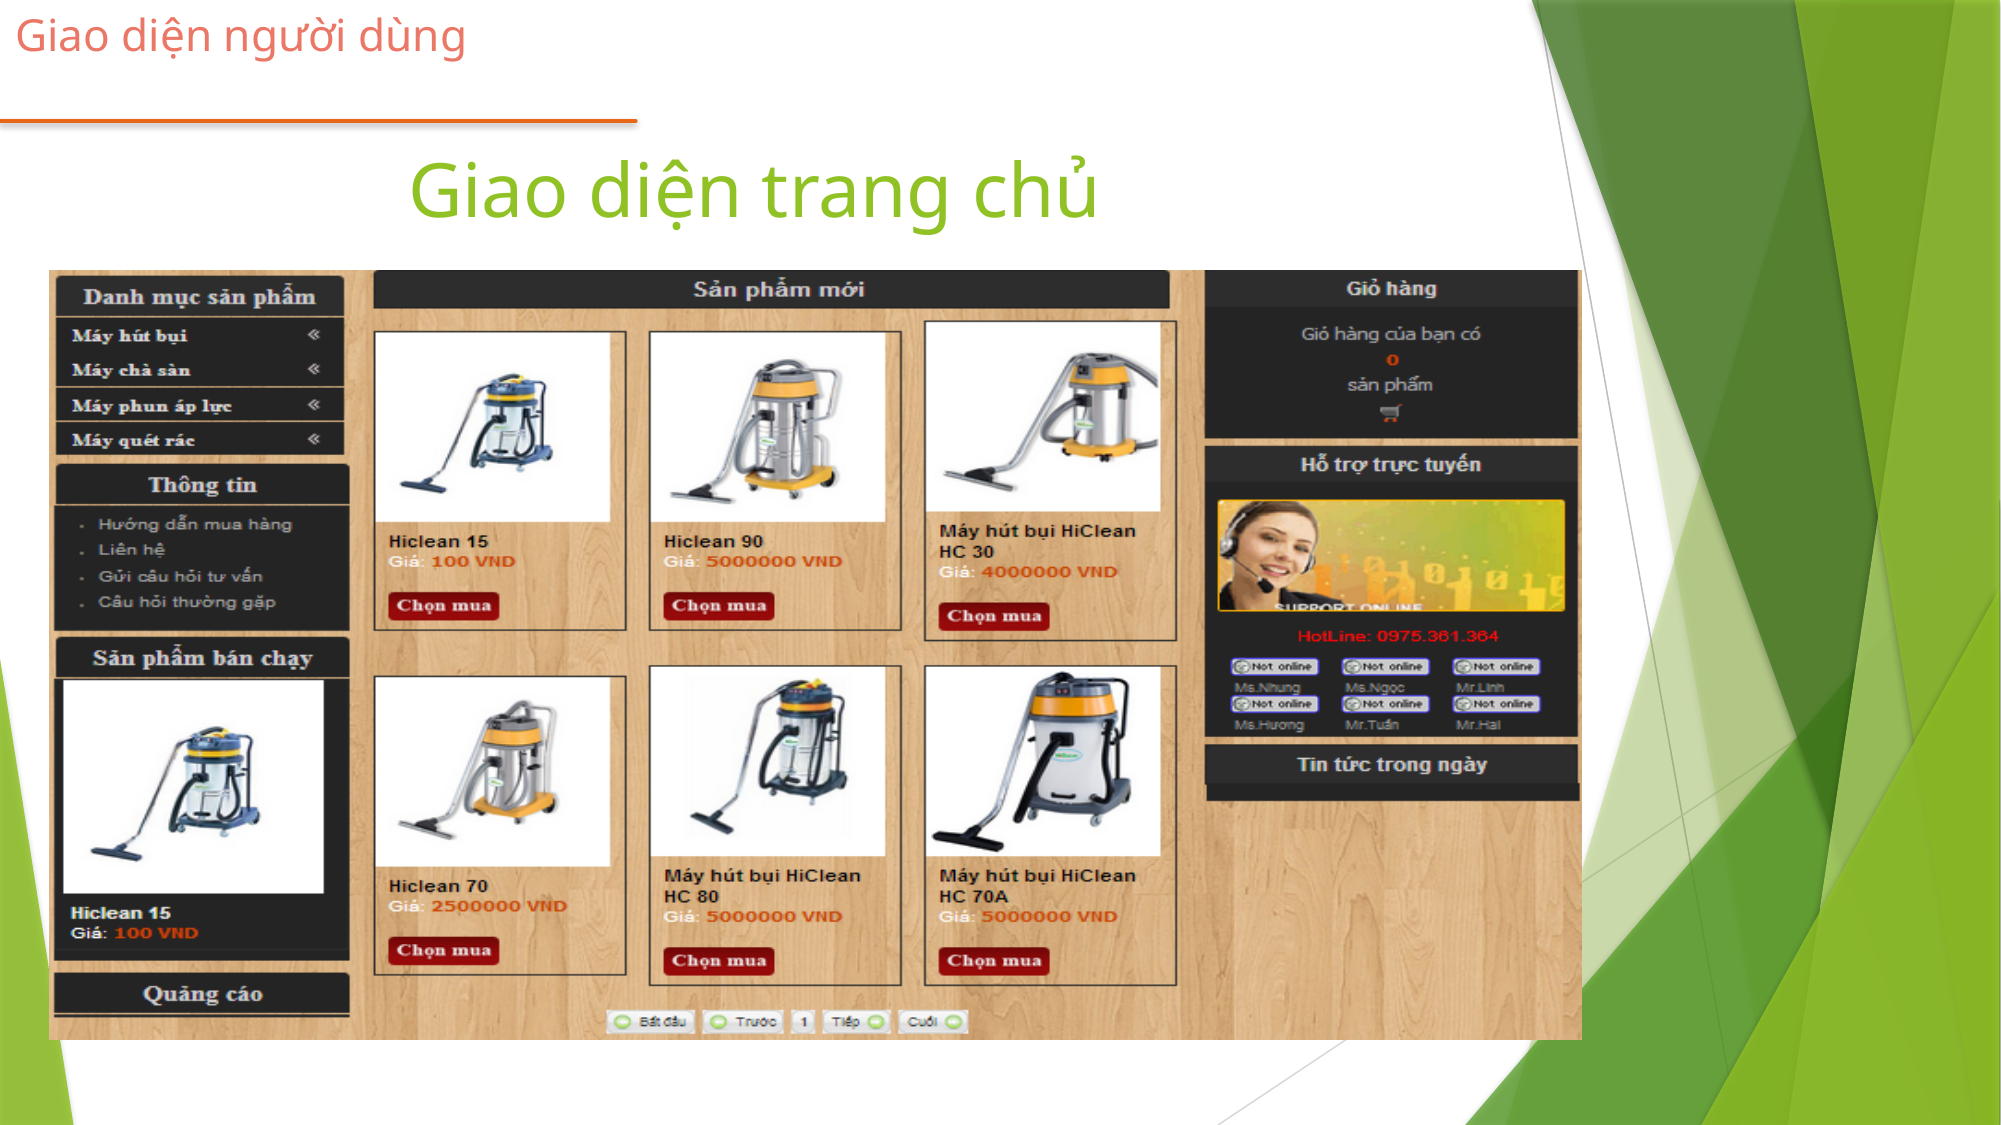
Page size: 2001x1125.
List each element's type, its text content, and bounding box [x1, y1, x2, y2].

text_box Giao diện trang chủ [49, 135, 1460, 257]
title Giao diện người dùng [0, 0, 1411, 122]
picture [49, 269, 1583, 1040]
